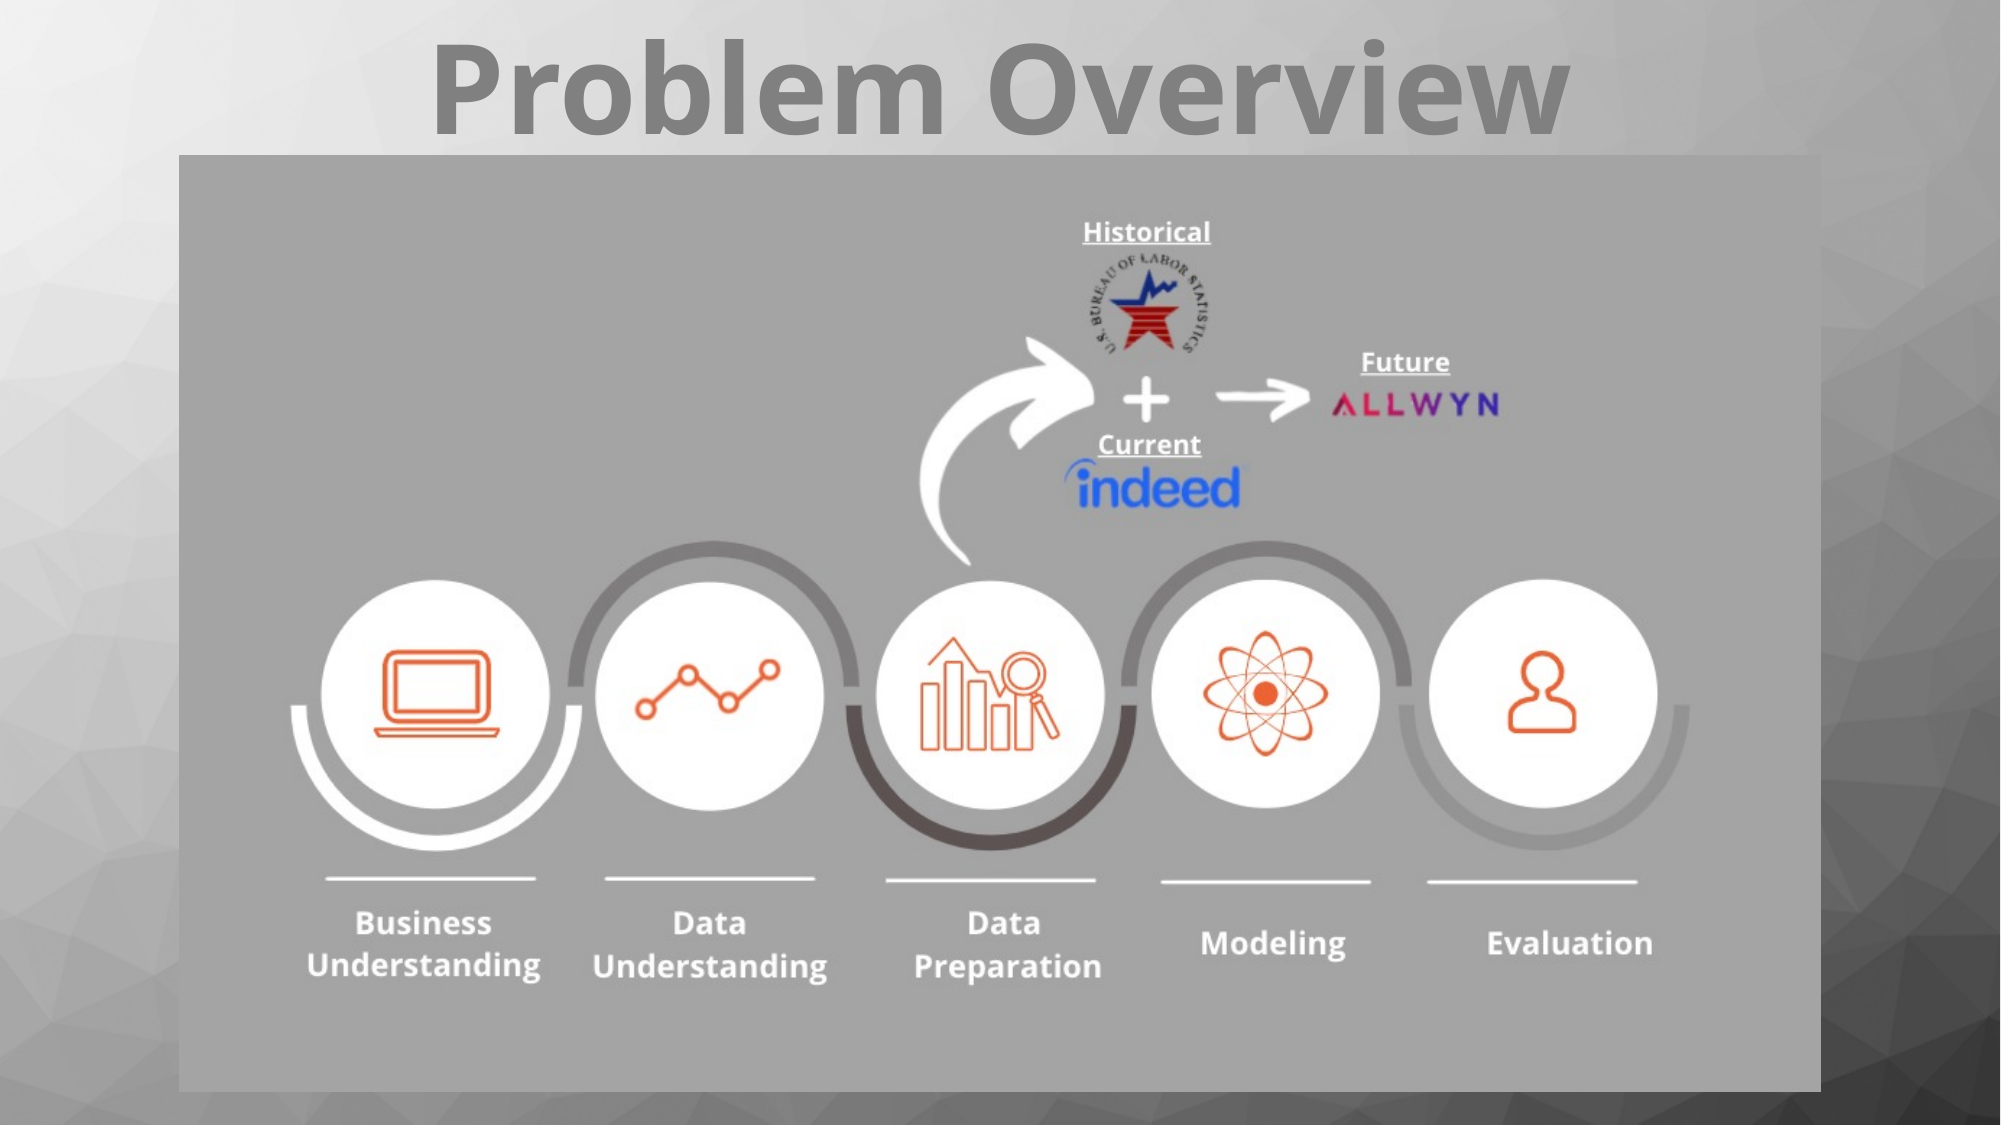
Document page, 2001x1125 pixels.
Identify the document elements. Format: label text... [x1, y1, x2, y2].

picture [0, 0, 2001, 1125]
title Problem Overview [137, 0, 1863, 203]
